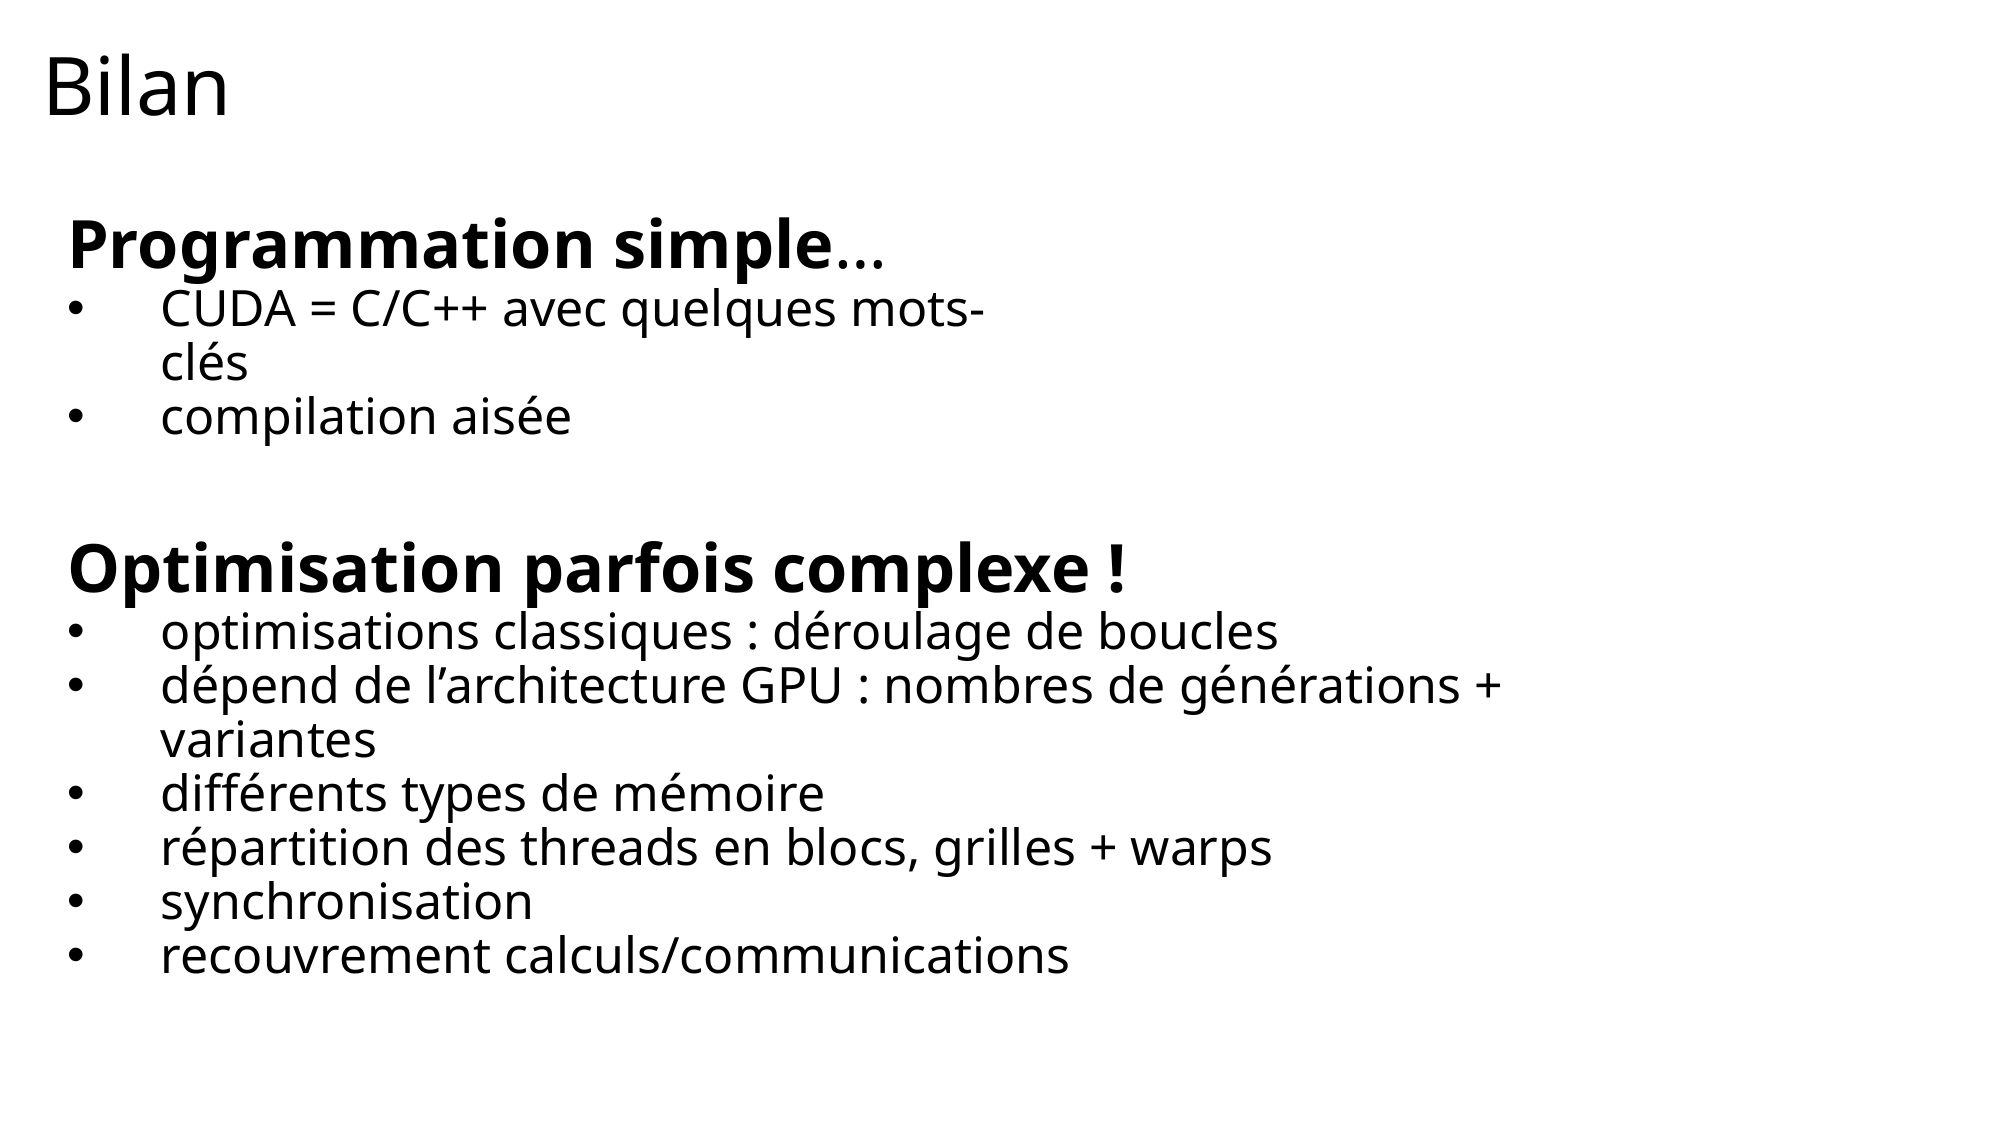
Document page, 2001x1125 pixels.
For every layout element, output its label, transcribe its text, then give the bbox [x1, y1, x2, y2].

text_box Optimisation parfois complexe ! optimisations classiques : déroulage de boucles dépend de l’architecture GPU : nombres de générations + variantes différents types de mémoire répartition des threads en blocs, grilles + warps synchronisation recouvrement calculs/communications [52, 562, 1717, 992]
title Bilan [27, 37, 1446, 141]
text_box Programmation simple… CUDA = C/C++ avec quelques mots-clés compilation aisée [52, 250, 1032, 453]
